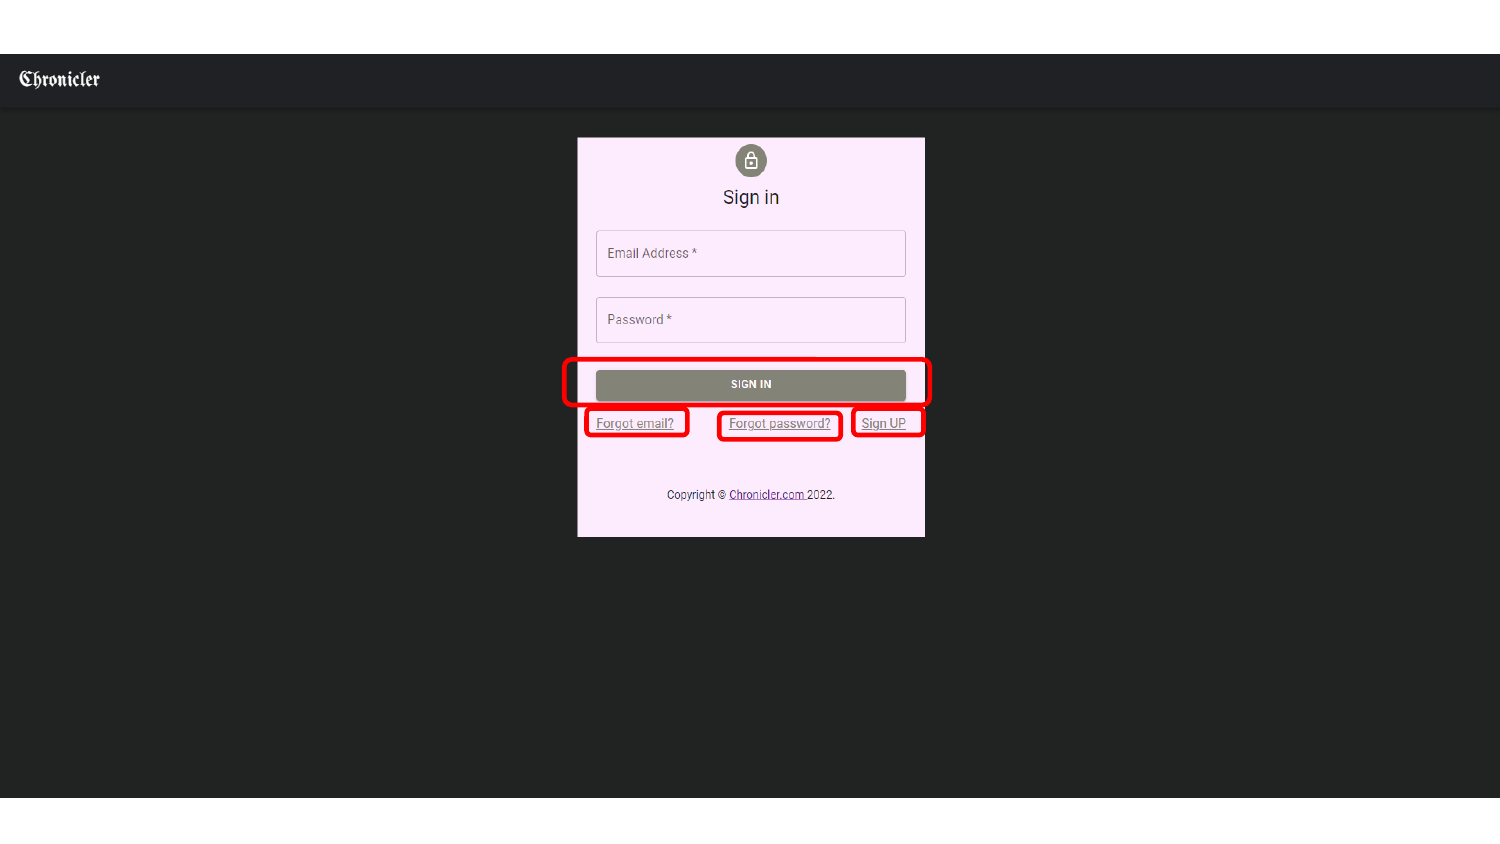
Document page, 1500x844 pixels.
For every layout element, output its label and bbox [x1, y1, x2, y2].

picture [0, 54, 1500, 798]
